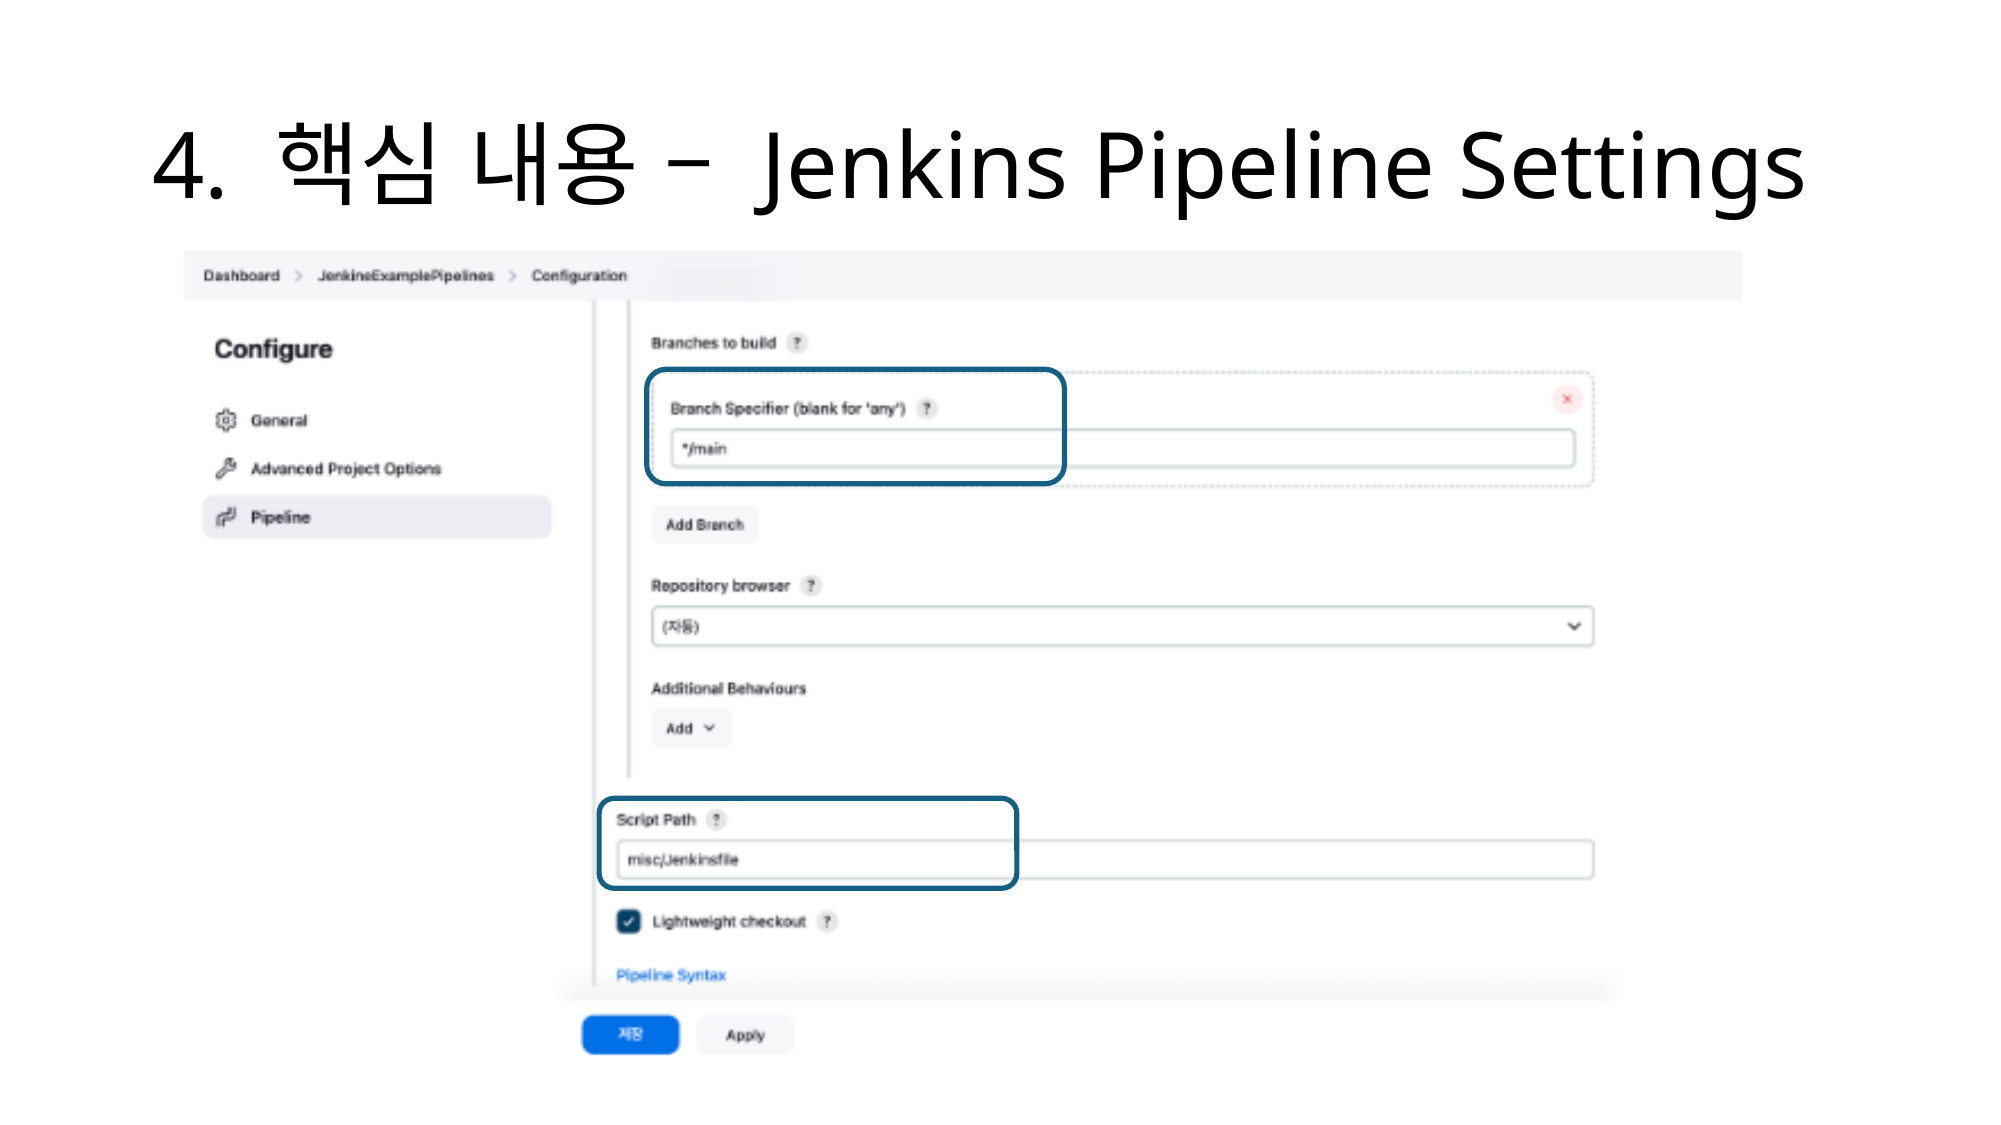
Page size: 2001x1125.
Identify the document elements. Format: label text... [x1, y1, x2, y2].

title 4. 핵심 내용 – Jenkins Pipeline Settings [137, 59, 1863, 278]
picture [170, 236, 1829, 1088]
